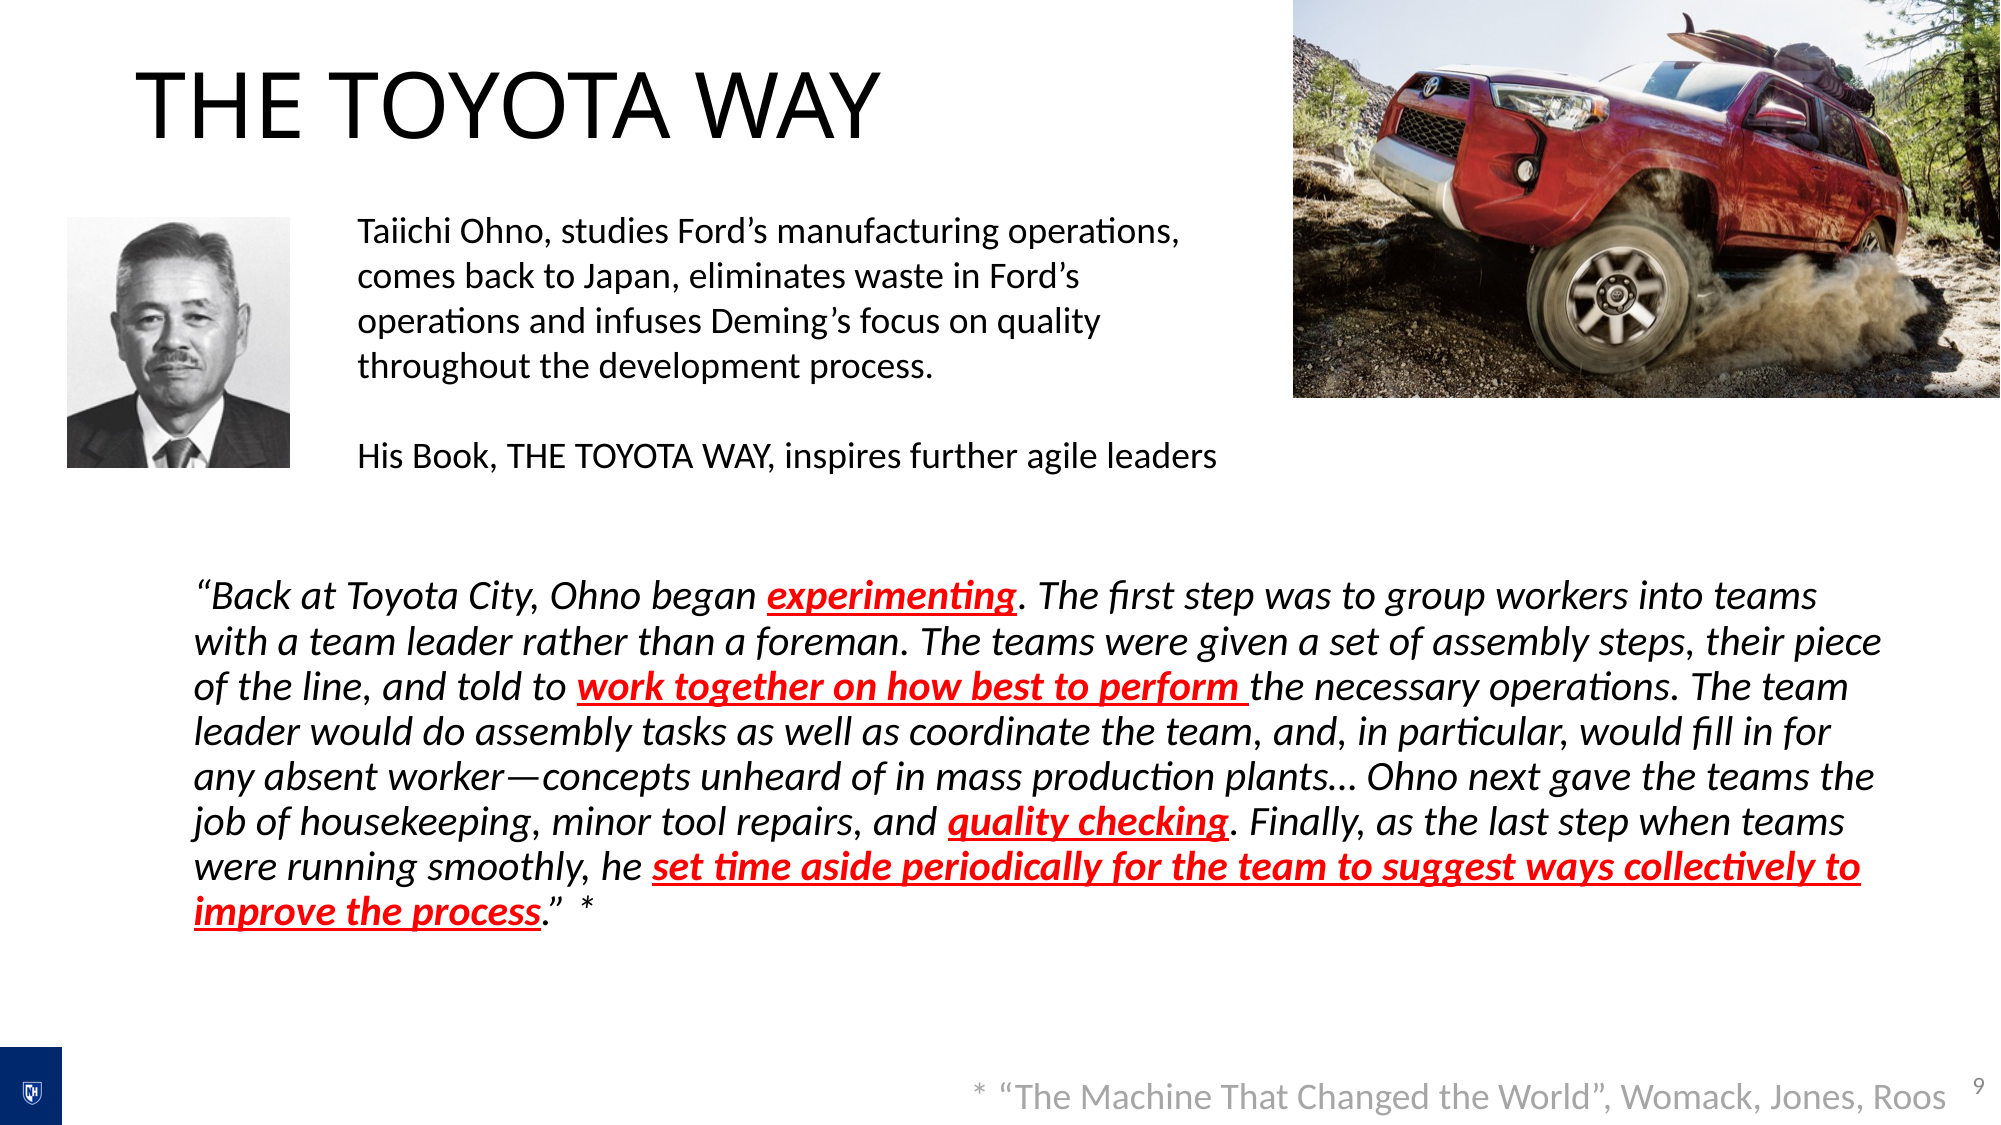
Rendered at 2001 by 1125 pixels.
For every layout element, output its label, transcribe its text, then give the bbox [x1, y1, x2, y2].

picture [1293, 0, 2000, 398]
title THE TOYOTA WAY [120, 0, 1293, 218]
text_box “Back at Toyota City, Ohno began experimenting. The first step was to group workers into teams with a team leader rather than a foreman. The teams were given a set of assembly steps, their piece of the line, and told to work together on how best to perform the necessary operations. The team leader would do assembly tasks as well as coordinate the team, and, in particular, would fill in for any absent worker—concepts unheard of in mass production plants… Ohno next gave the teams the job of housekeeping, minor tool repairs, and quality checking. Finally, as the last step when teams were running smoothly, he set time aside periodically for the team to suggest ways collectively to improve the process.” * [178, 566, 1904, 985]
picture [67, 217, 290, 468]
picture [0, 1047, 59, 1125]
text_box Taiichi Ohno, studies Ford’s manufacturing operations, comes back to Japan, eliminates waste in Ford’s operations and infuses Deming’s focus on quality throughout the development process. His Book, THE TOYOTA WAY, inspires further agile leaders [342, 198, 1240, 484]
slide_number 9 [59, 1043, 2000, 1125]
